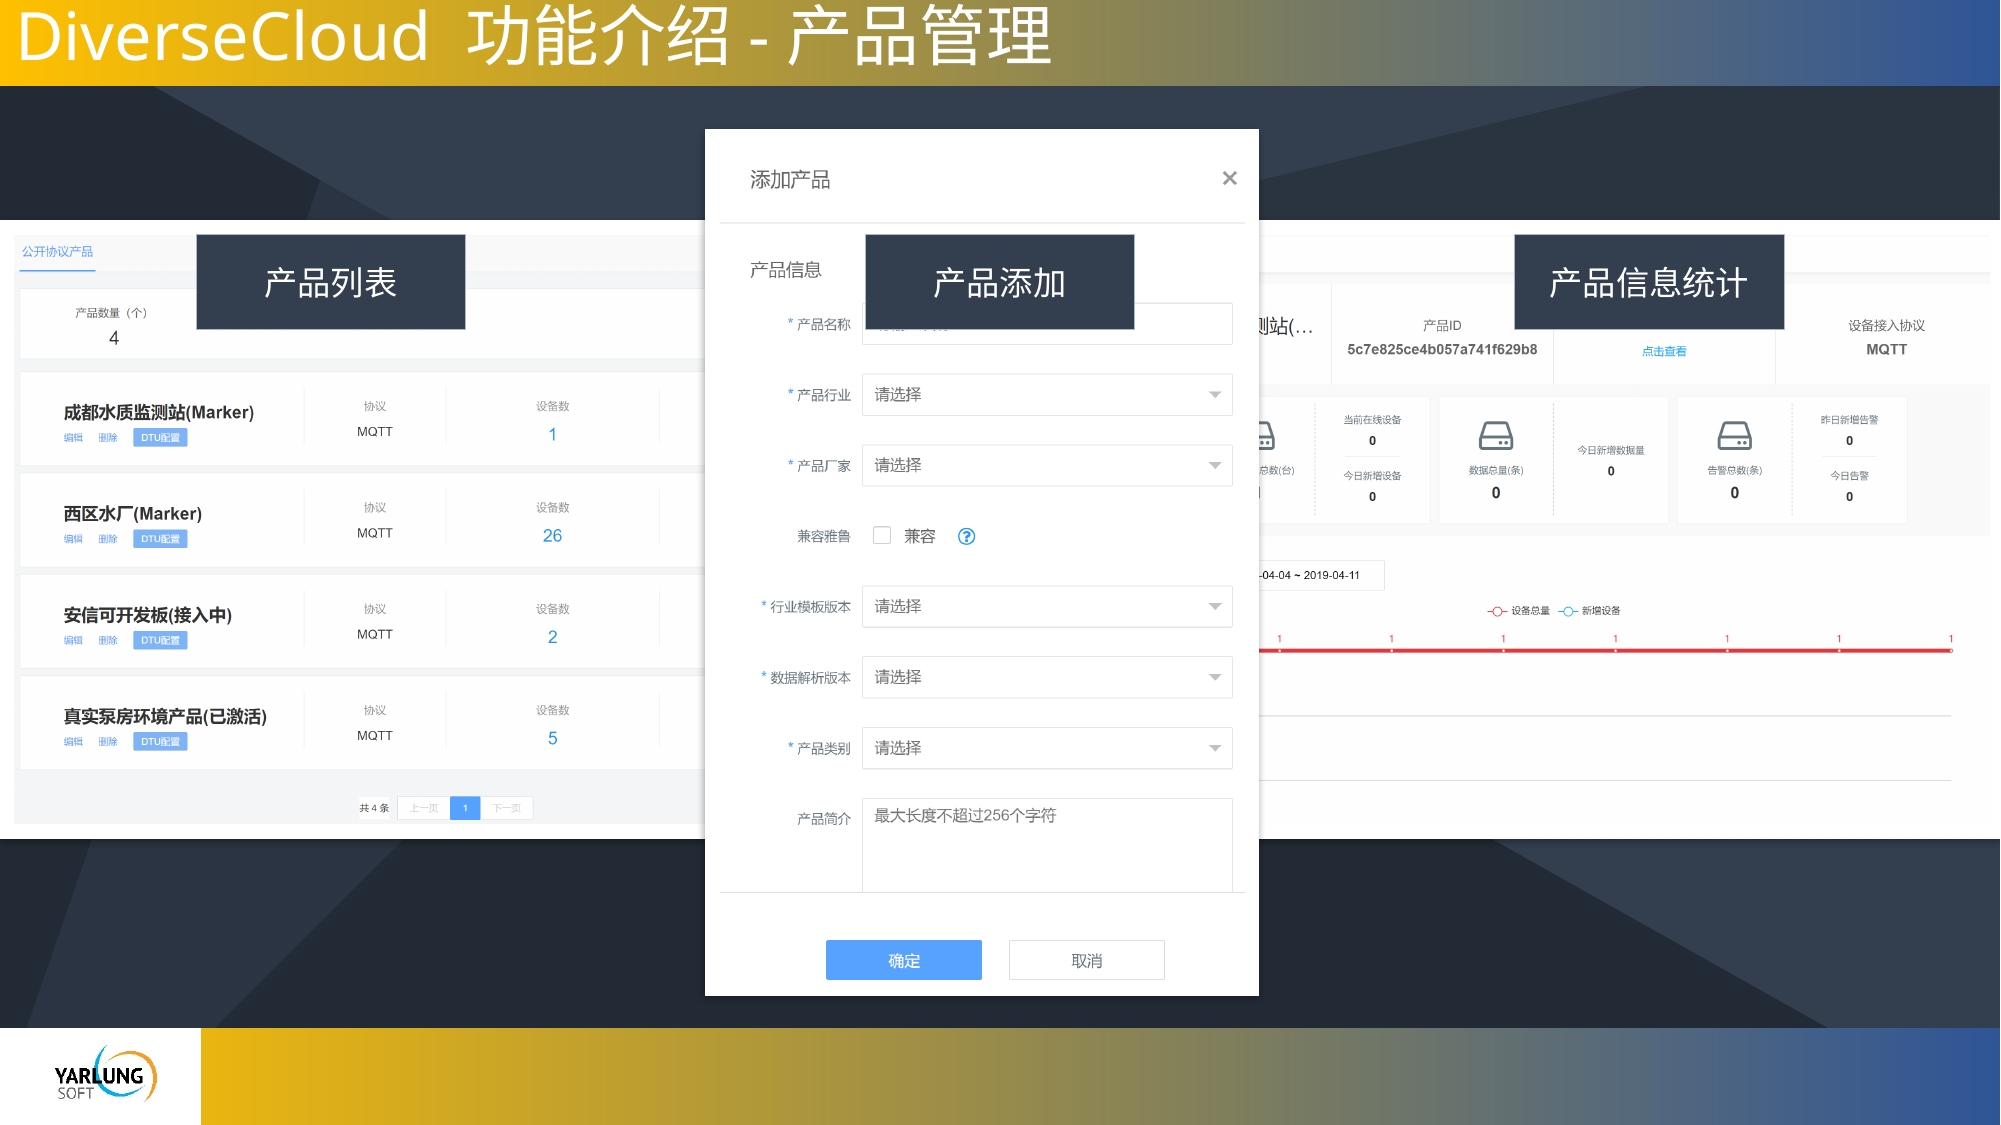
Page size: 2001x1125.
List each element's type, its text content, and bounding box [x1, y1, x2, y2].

text_box DiverseCloud 功能介绍-产品管理 [0, 0, 2000, 86]
picture [0, 1028, 201, 1125]
picture [13, 143, 1991, 982]
